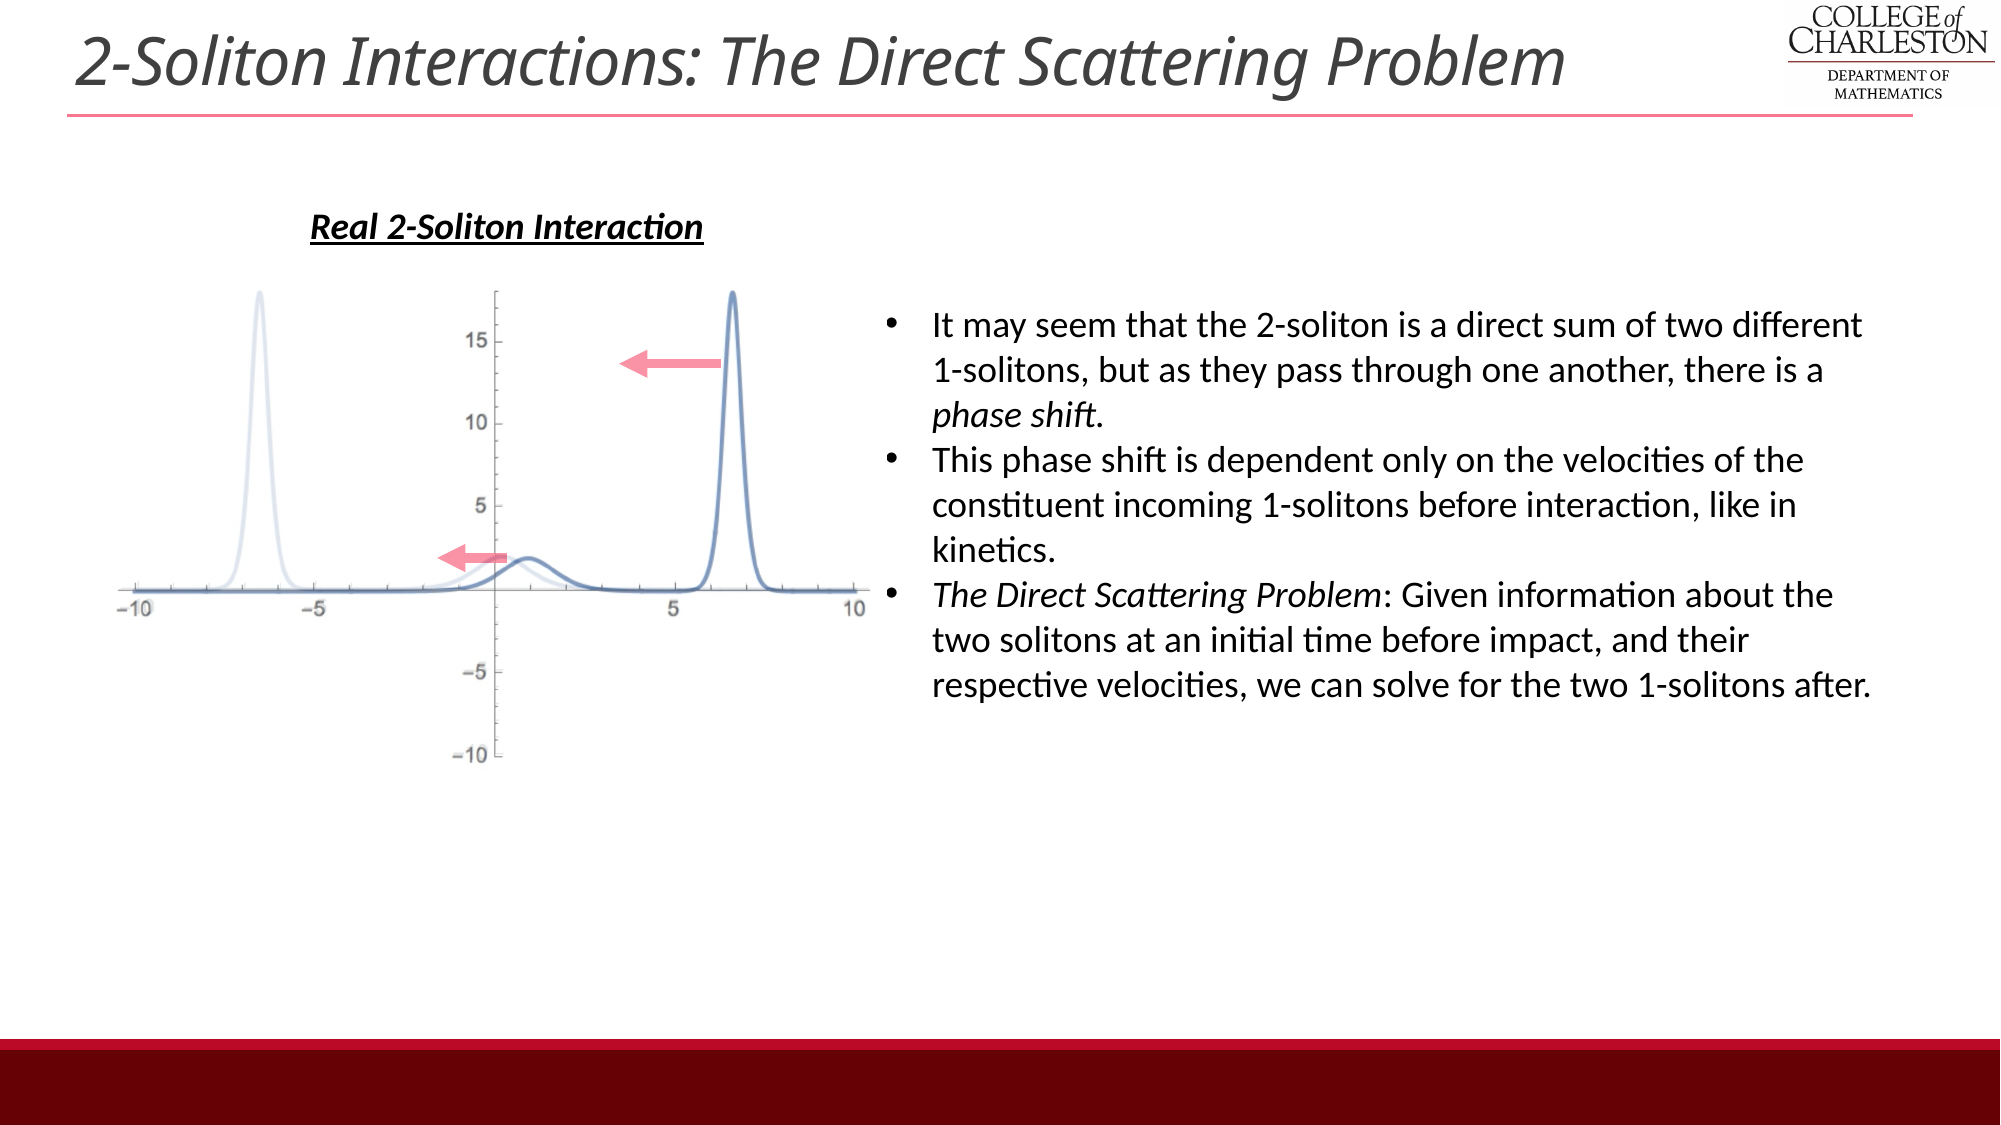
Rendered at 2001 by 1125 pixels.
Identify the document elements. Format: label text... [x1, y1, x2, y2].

text_box It may seem that the 2-soliton is a direct sum of two different 1-solitons, but as they pass through one another, there is a phase shift. This phase shift is dependent only on the velocities of the constituent incoming 1-solitons before interaction, like in kinetics. The Direct Scattering Problem: Given information about the two solitons at an initial time before impact, and their respective velocities, we can solve for the two 1-solitons after. [896, 292, 1917, 713]
title 2-Soliton Interactions: The Direct Scattering Problem [60, 2, 1711, 107]
picture [1783, 0, 2000, 109]
picture [104, 282, 888, 772]
text_box Real 2-Soliton Interaction [295, 194, 720, 255]
